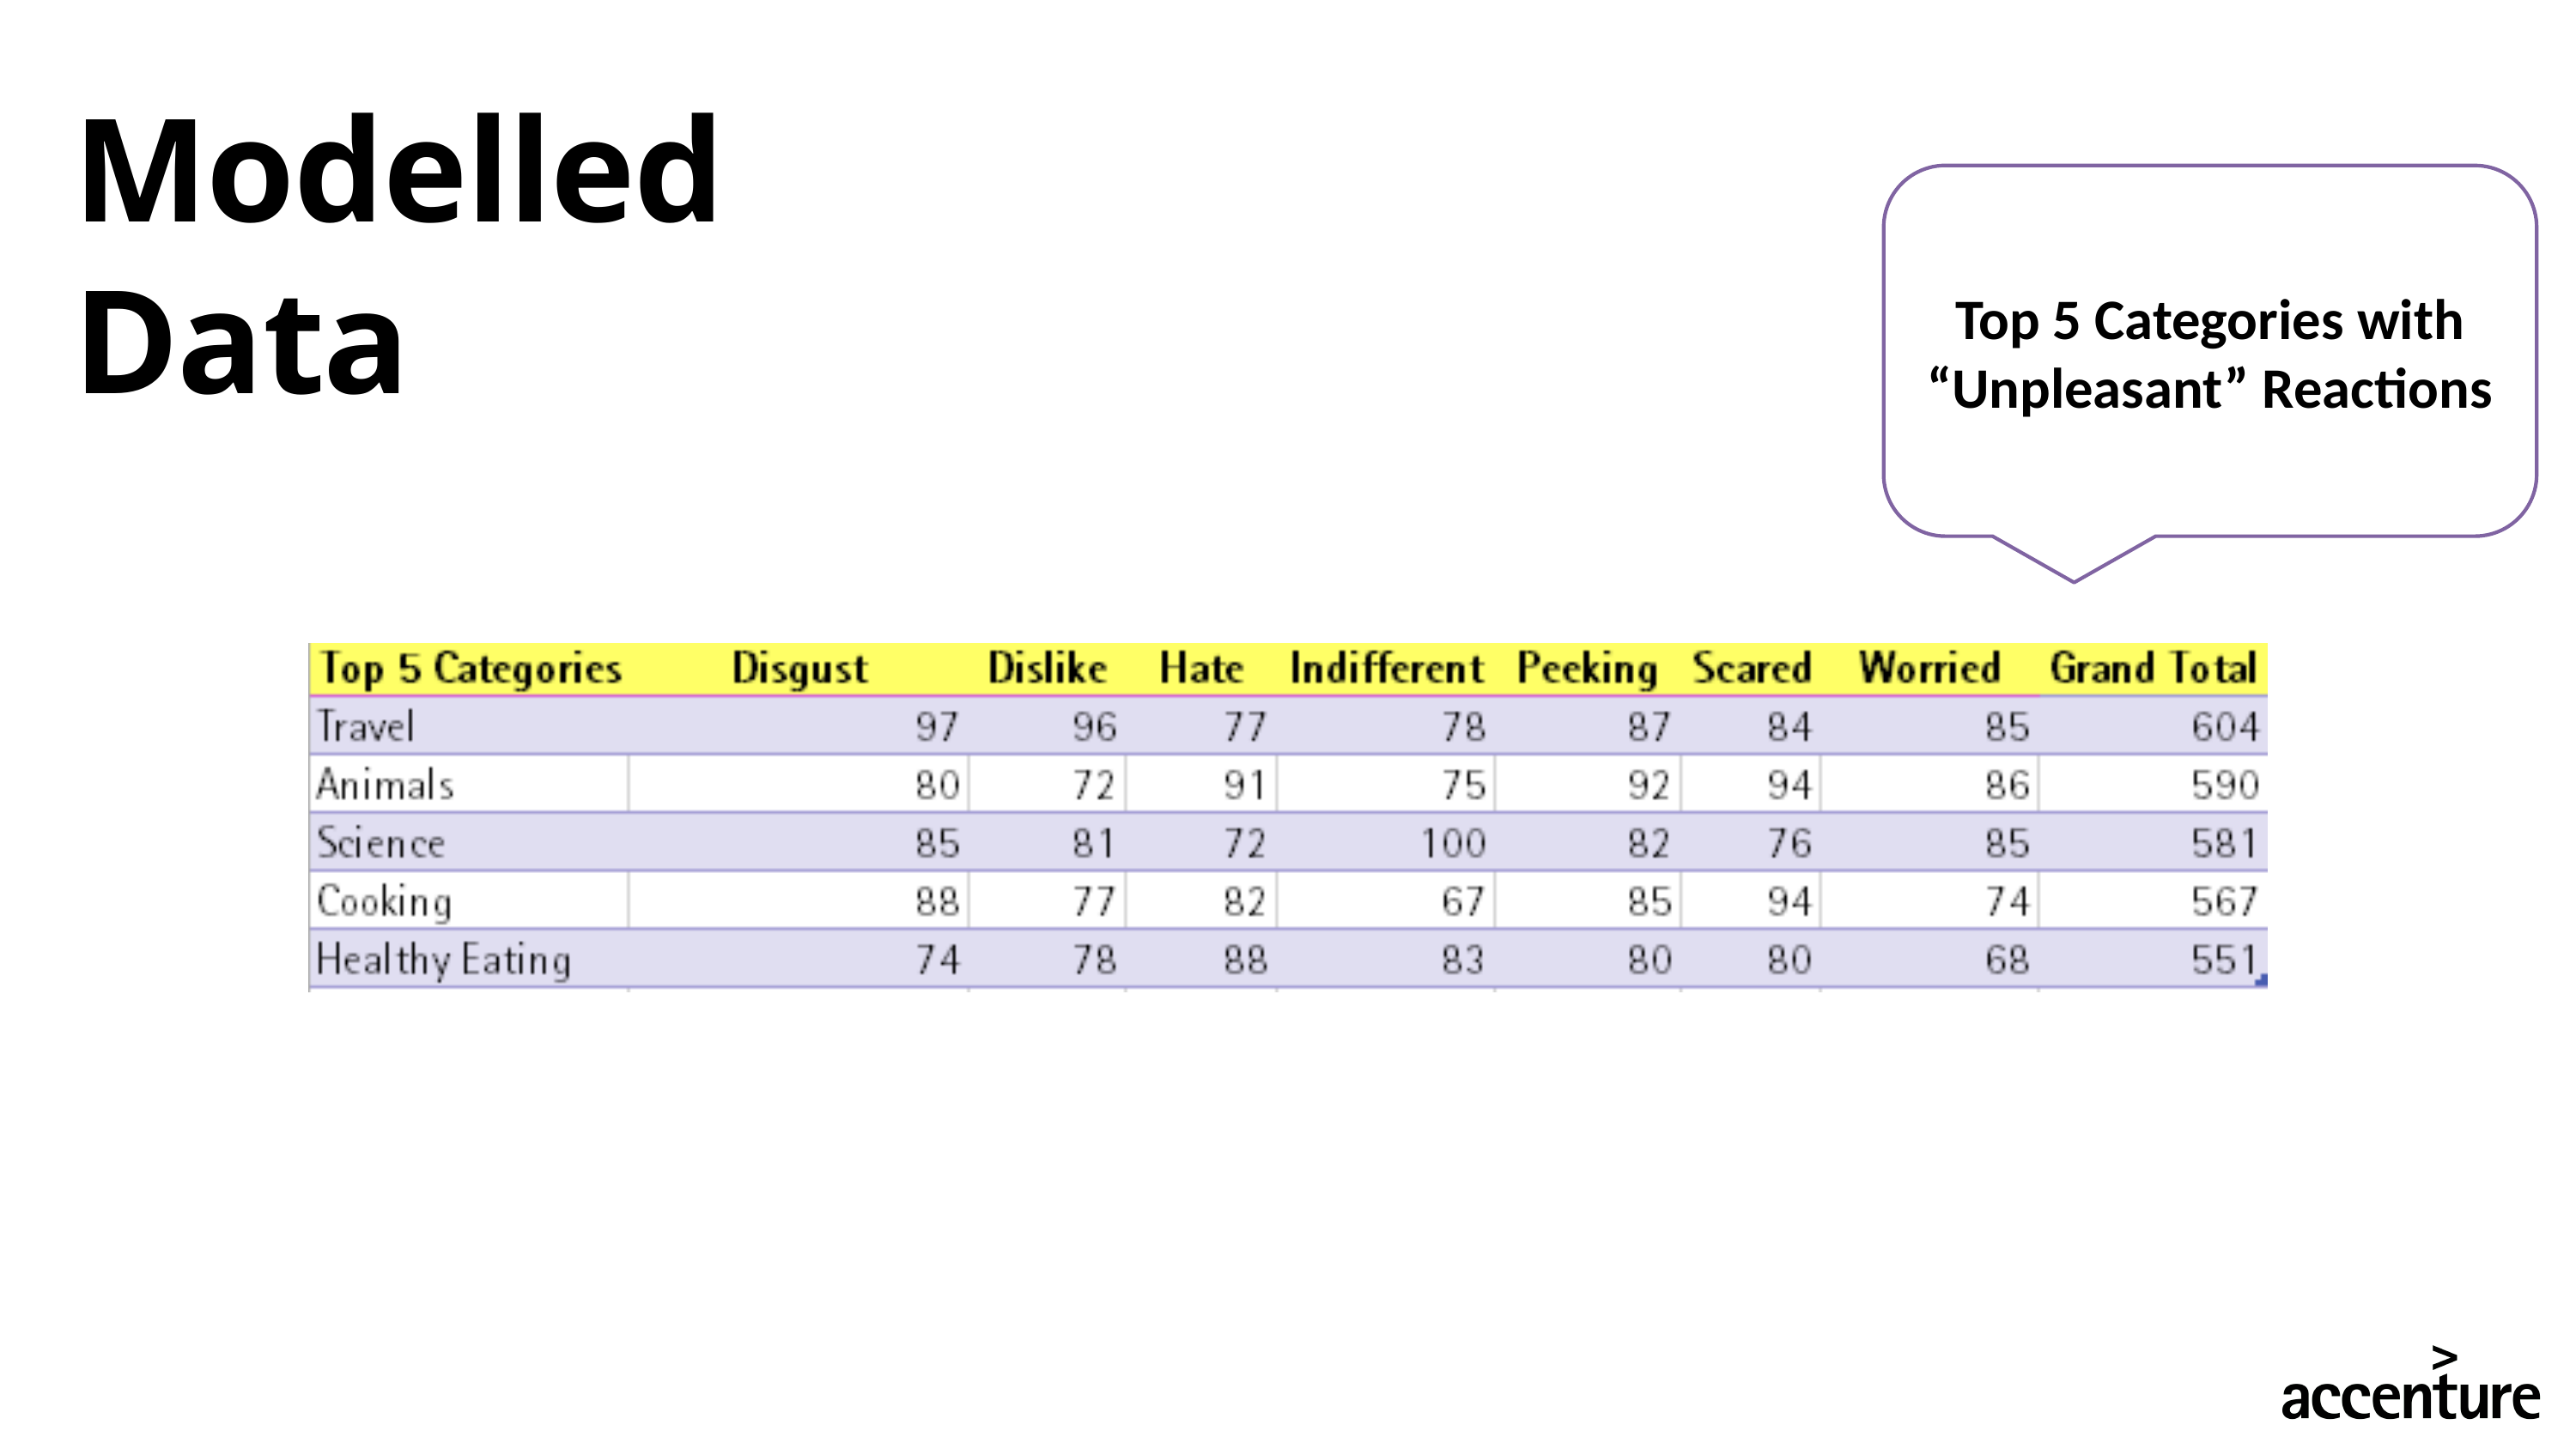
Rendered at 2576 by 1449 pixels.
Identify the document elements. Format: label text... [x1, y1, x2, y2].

picture [2272, 1335, 2549, 1428]
text_box Top 5 Categories with “Unpleasant” Reactions [1881, 163, 2539, 585]
picture [307, 643, 2269, 993]
text_box Modelled Data [73, 78, 1024, 422]
